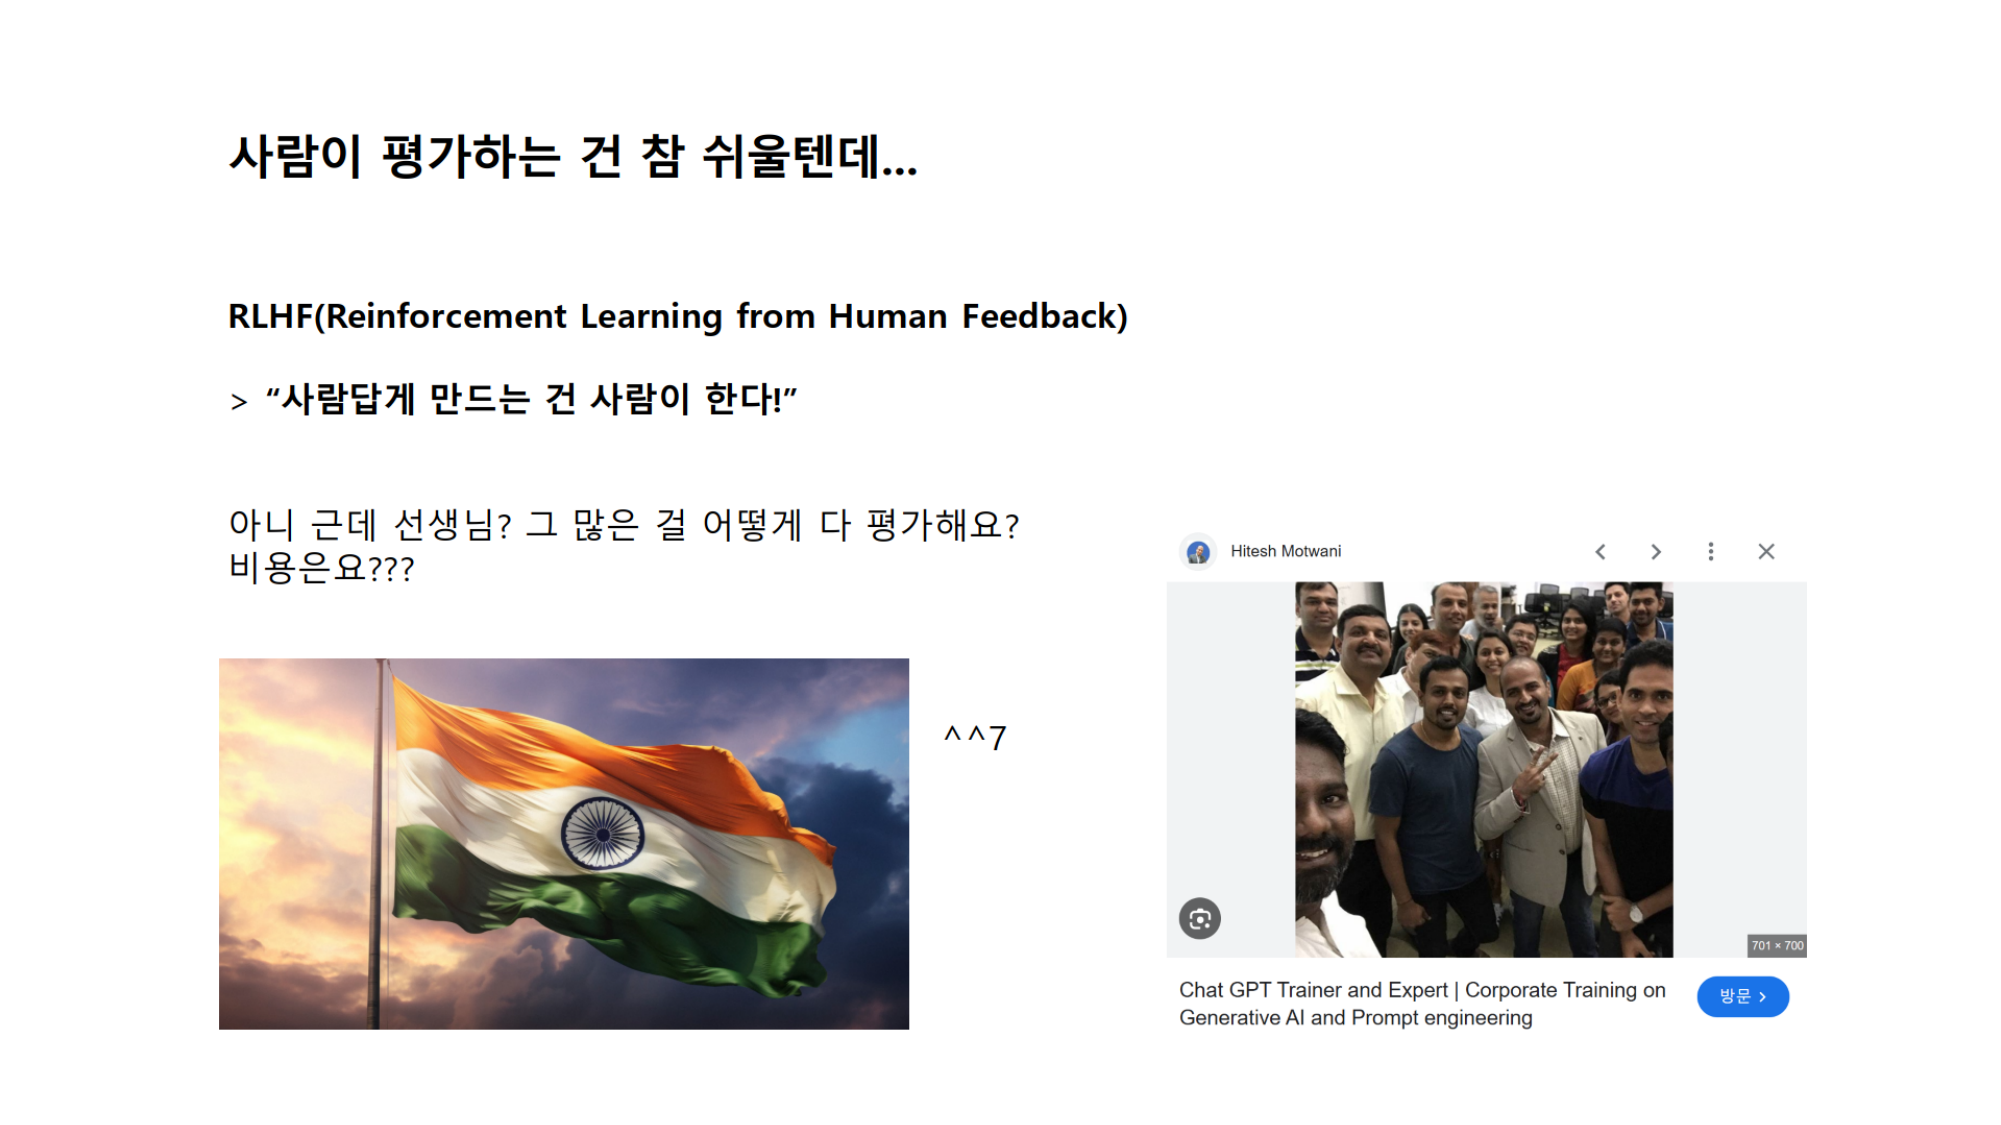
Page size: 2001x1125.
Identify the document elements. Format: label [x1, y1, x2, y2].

picture [70, 39, 1930, 1086]
